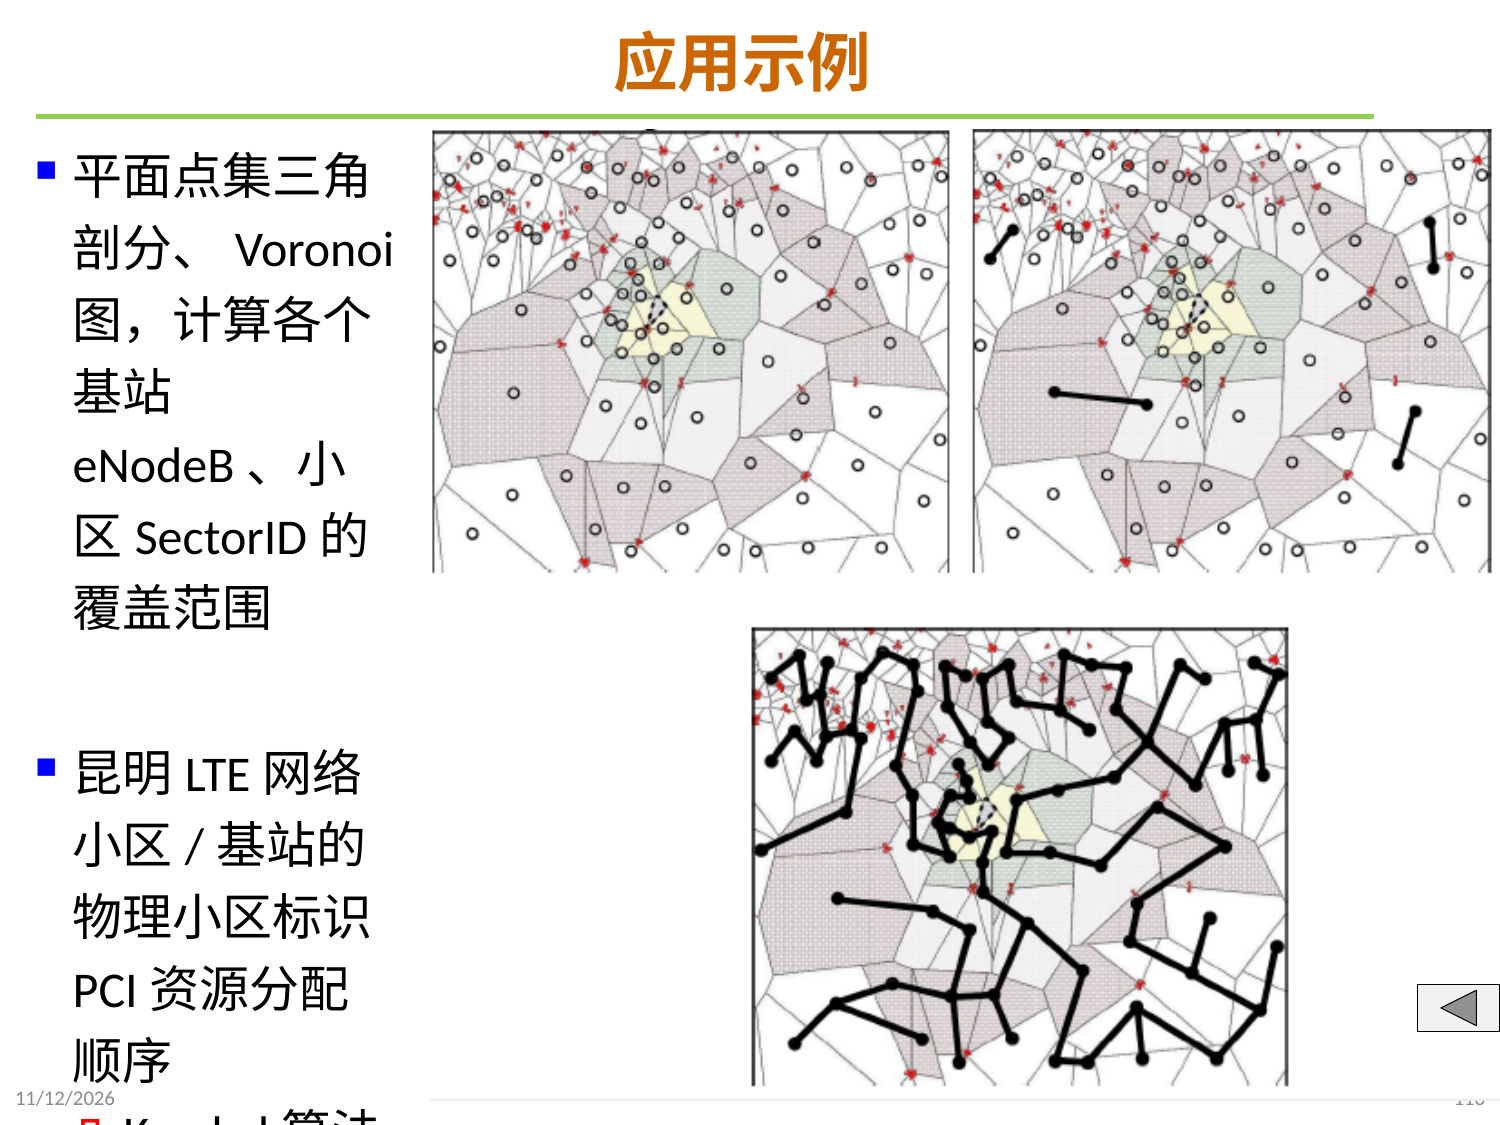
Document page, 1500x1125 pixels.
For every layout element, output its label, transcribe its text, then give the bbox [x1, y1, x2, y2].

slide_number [0, 1071, 338, 1123]
title 应用示例 [95, 14, 1390, 117]
slide_number 116 [1162, 1101, 1500, 1123]
picture [431, 129, 1500, 1101]
list 平面点集三角剖分、Voronoi图，计算各个基站eNodeB、小区SectorID的覆盖范围 昆明LTE网络小区/基站的物理小区标识PCI资源分配顺序 Kruskal算法 [20, 125, 411, 1072]
